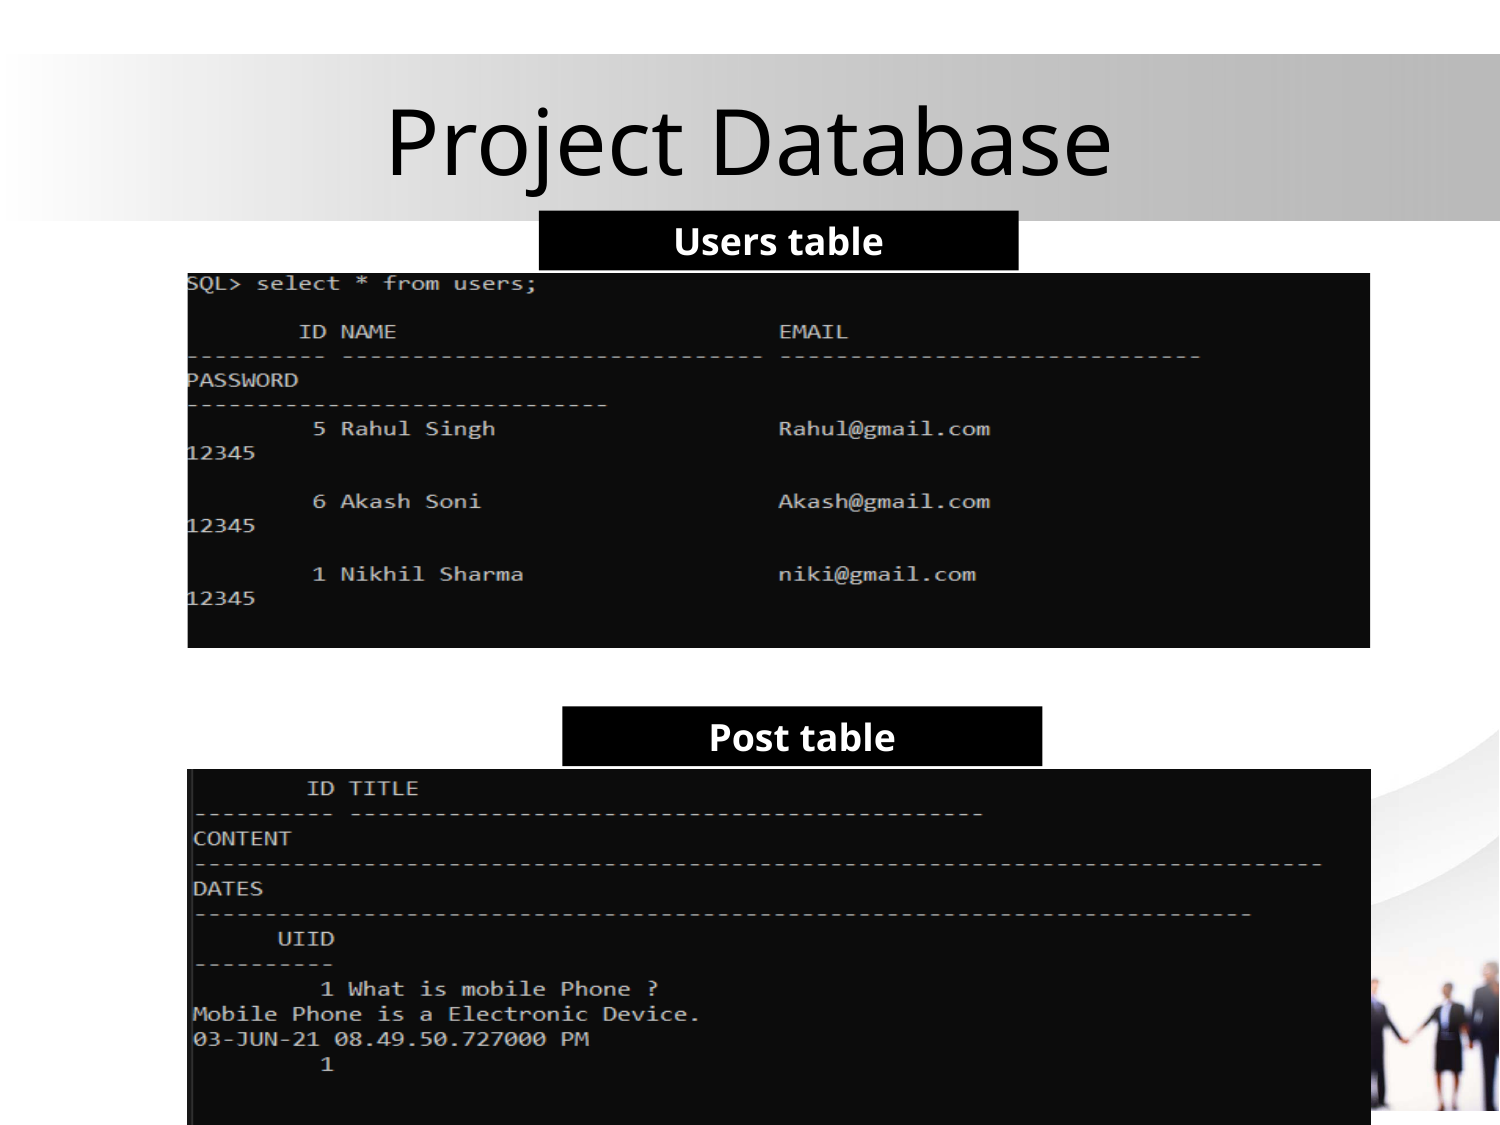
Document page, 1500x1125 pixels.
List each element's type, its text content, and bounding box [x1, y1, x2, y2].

picture [187, 728, 1499, 1125]
title Project Database [75, 45, 1425, 233]
text_box Post table [562, 706, 1043, 767]
picture [187, 272, 1371, 649]
text_box Users table [538, 210, 1019, 271]
